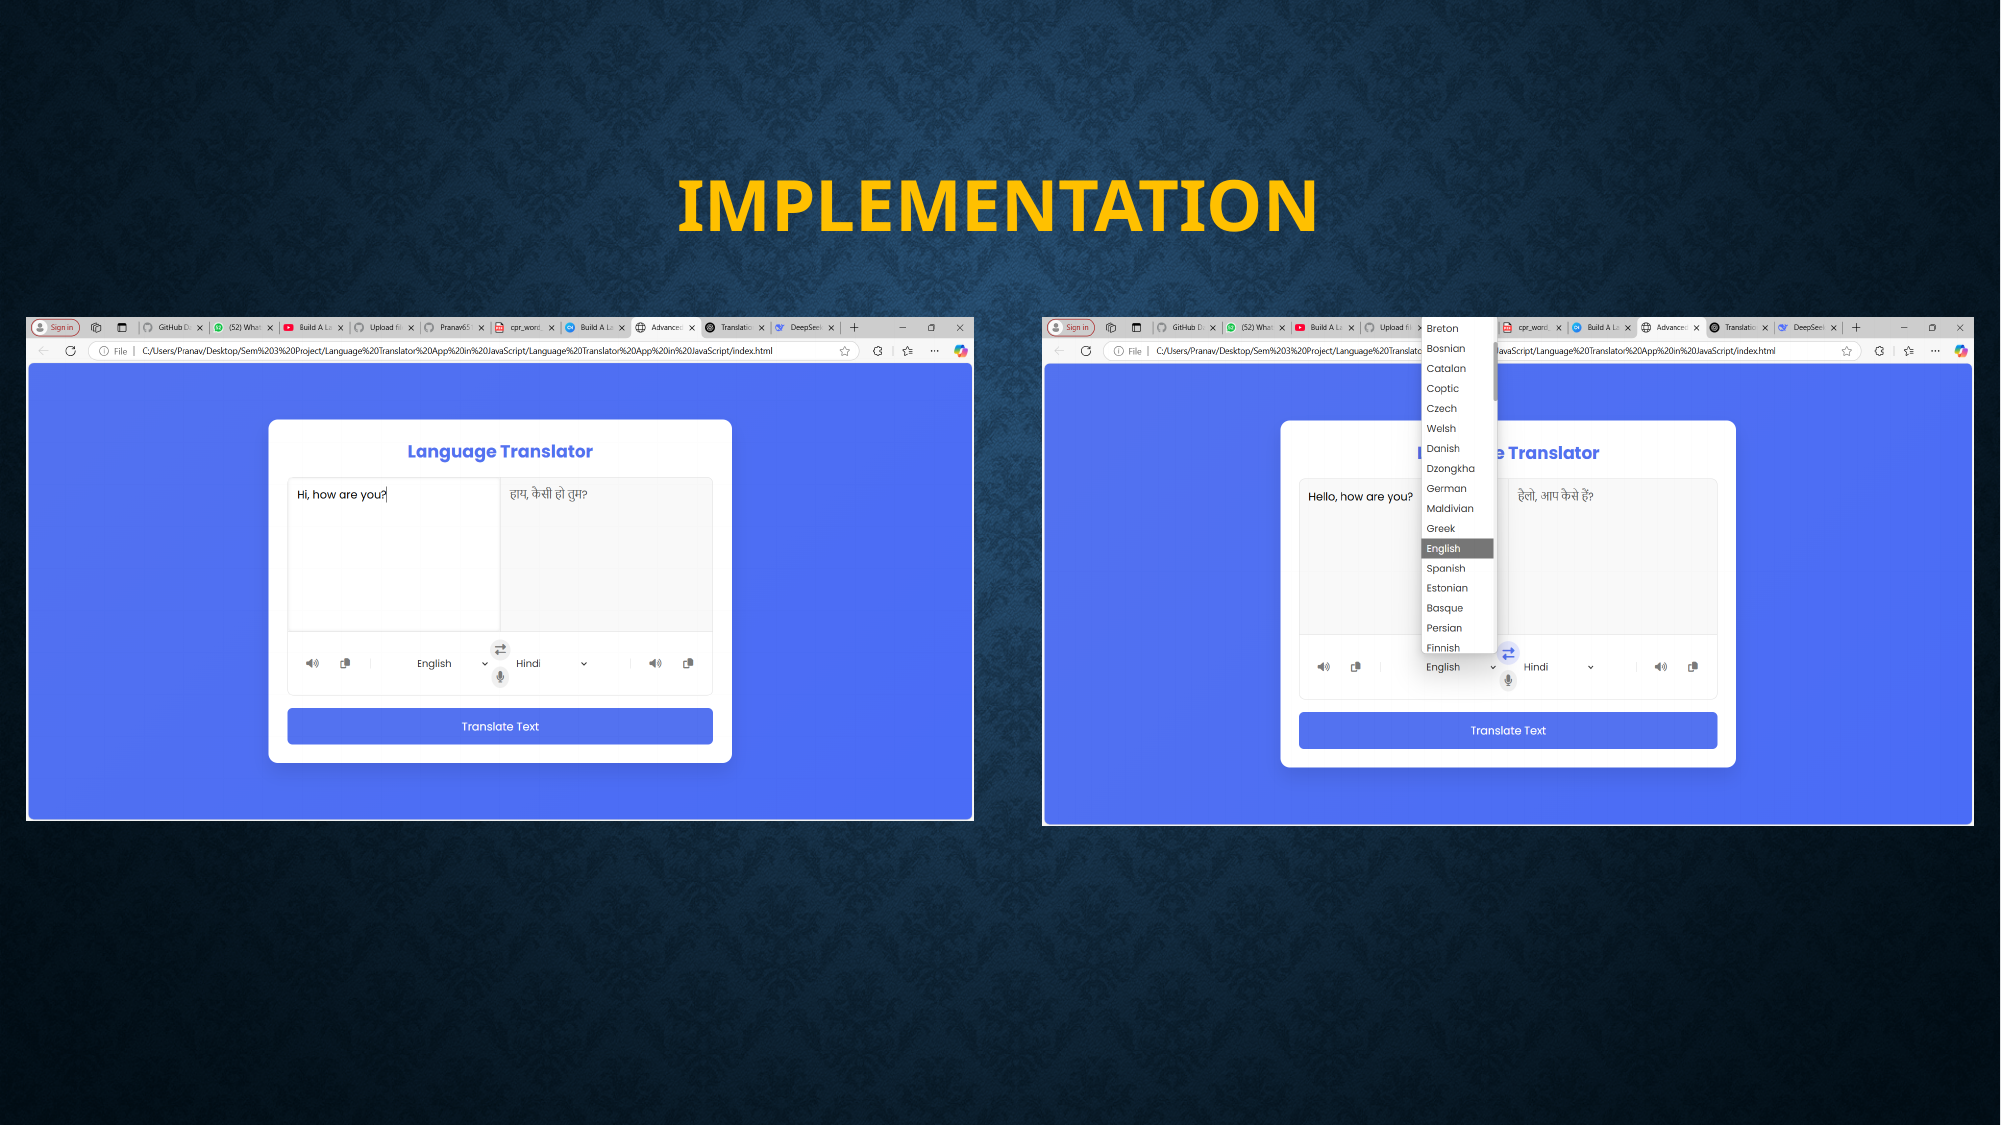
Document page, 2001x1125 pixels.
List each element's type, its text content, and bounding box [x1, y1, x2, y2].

title Implementation [149, 99, 1849, 318]
picture [1041, 316, 1975, 826]
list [25, 316, 974, 821]
